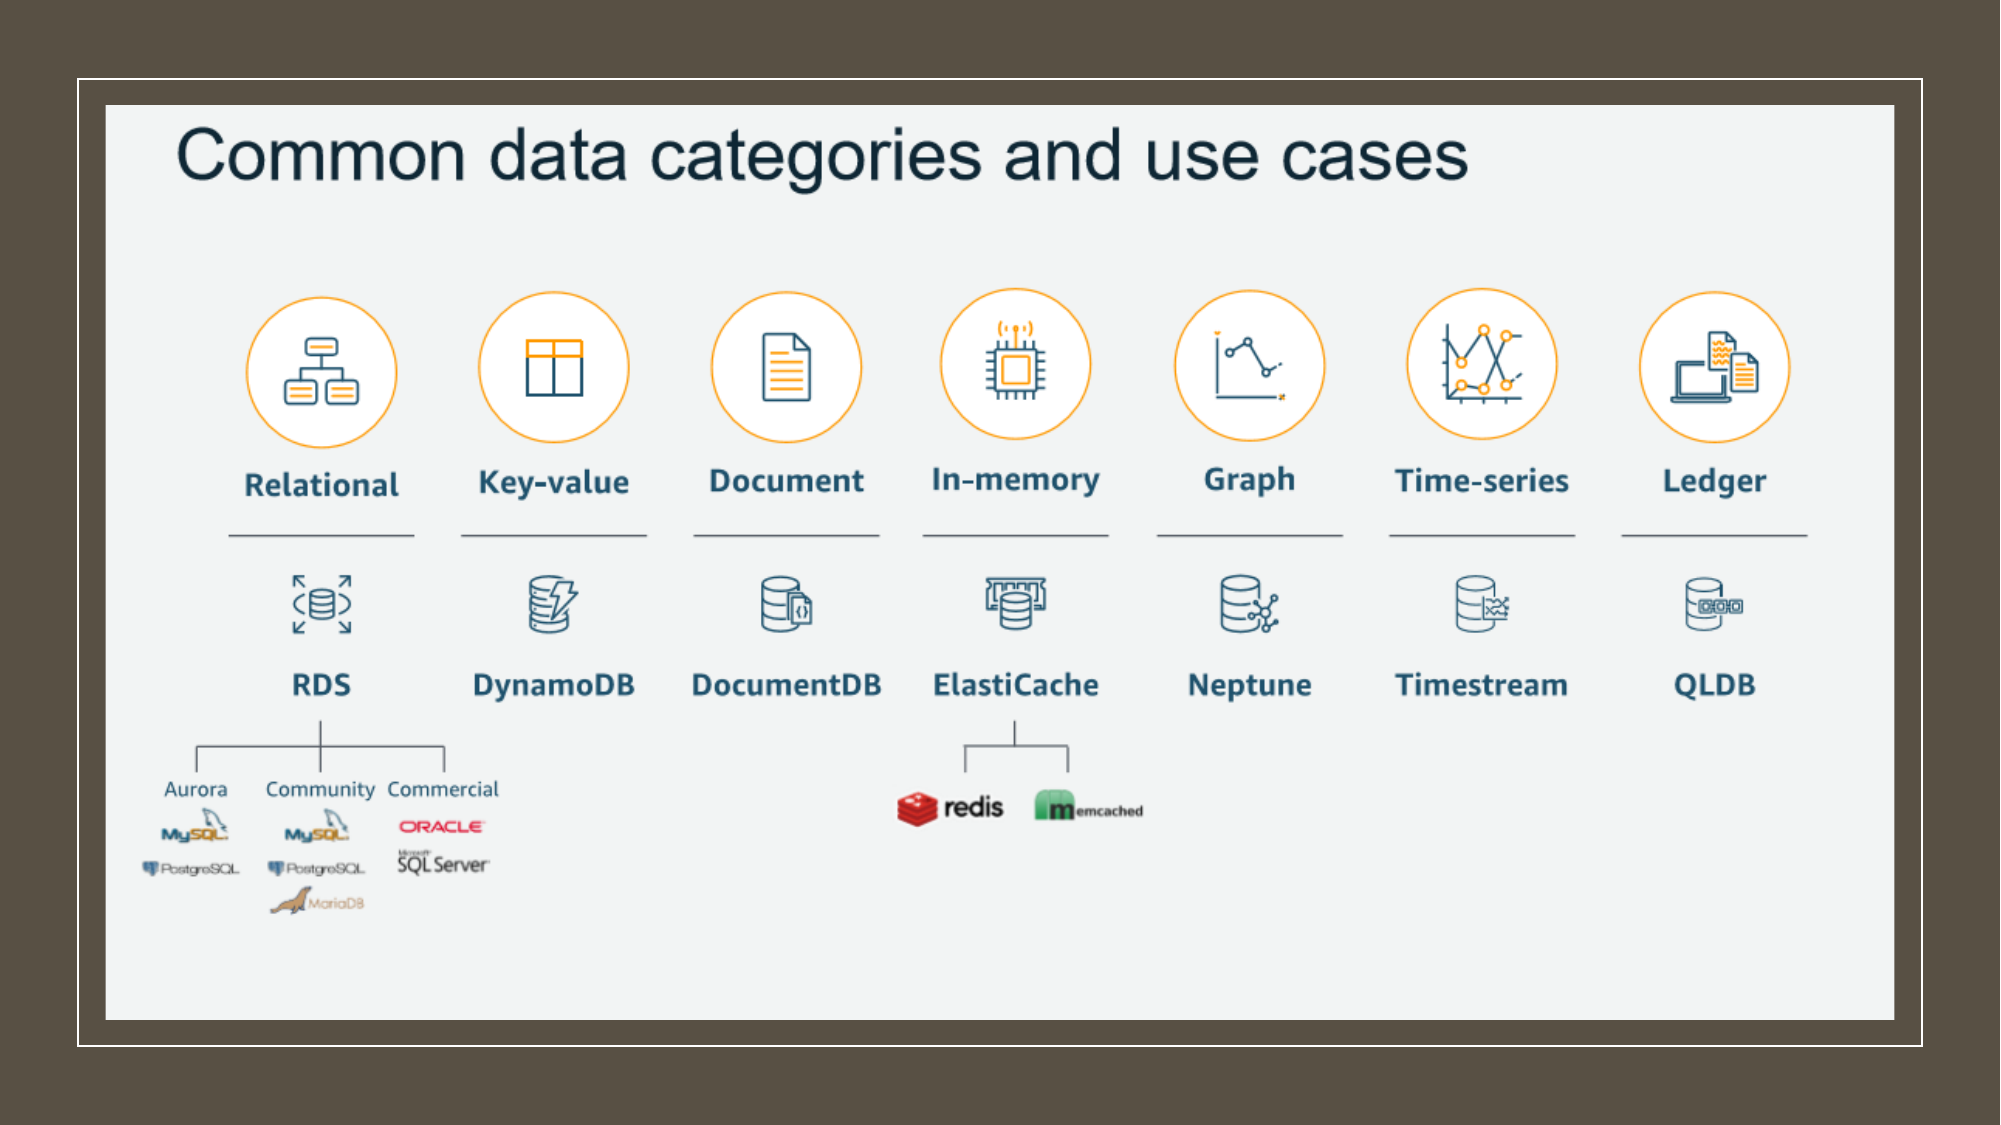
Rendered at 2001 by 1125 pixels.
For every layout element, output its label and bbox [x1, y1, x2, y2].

picture [105, 105, 1895, 1020]
text_box [77, 78, 1923, 1047]
text_box [0, 0, 2000, 1125]
